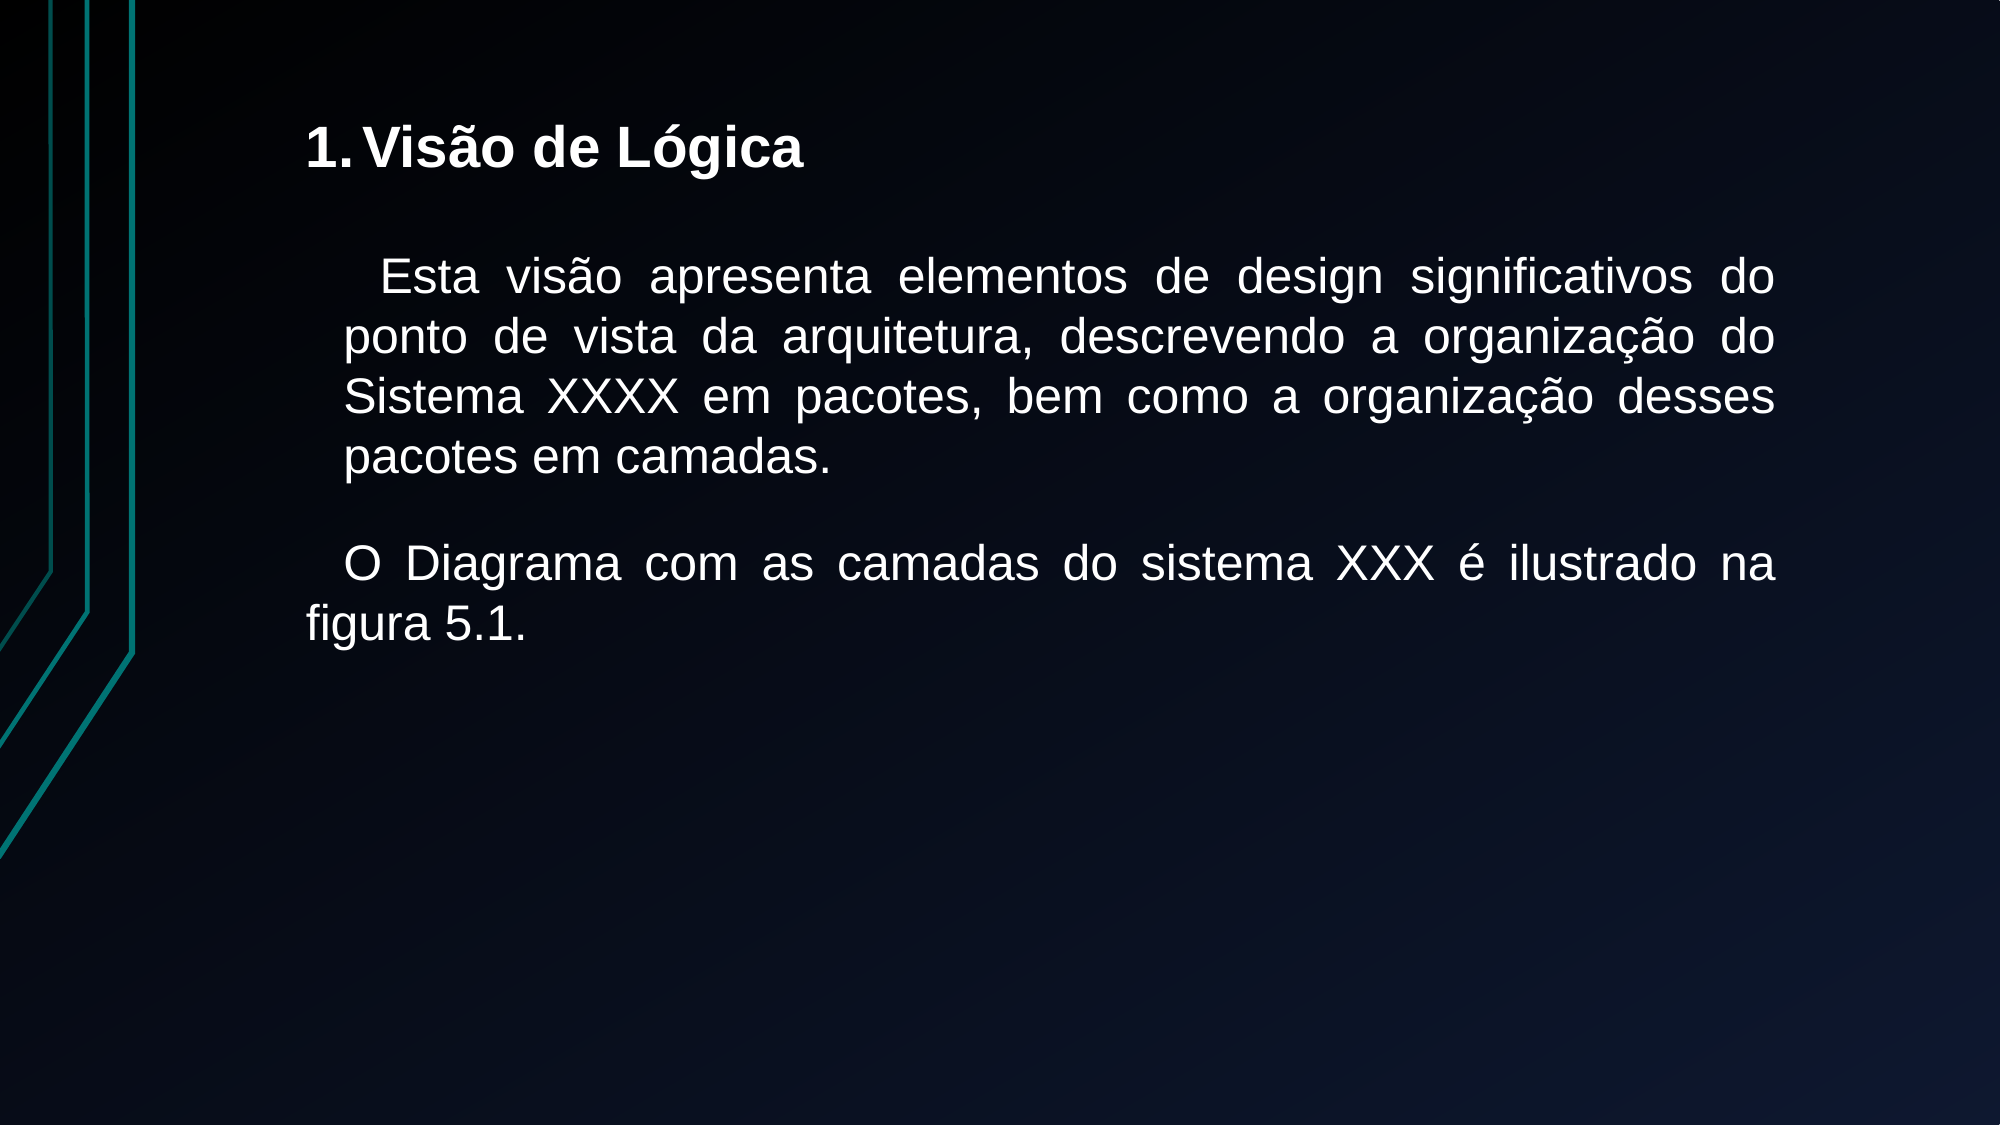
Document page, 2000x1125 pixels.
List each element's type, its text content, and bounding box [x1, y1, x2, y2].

text_box Visão de Lógica Esta visão apresenta elementos de design significativos do ponto de vista da arquitetura, descrevendo a organização do Sistema XXXX em pacotes, bem como a organização desses pacotes em camadas. O Diagrama com as camadas do sistema XXX é ilustrado na figura 5.1. [291, 101, 1792, 659]
